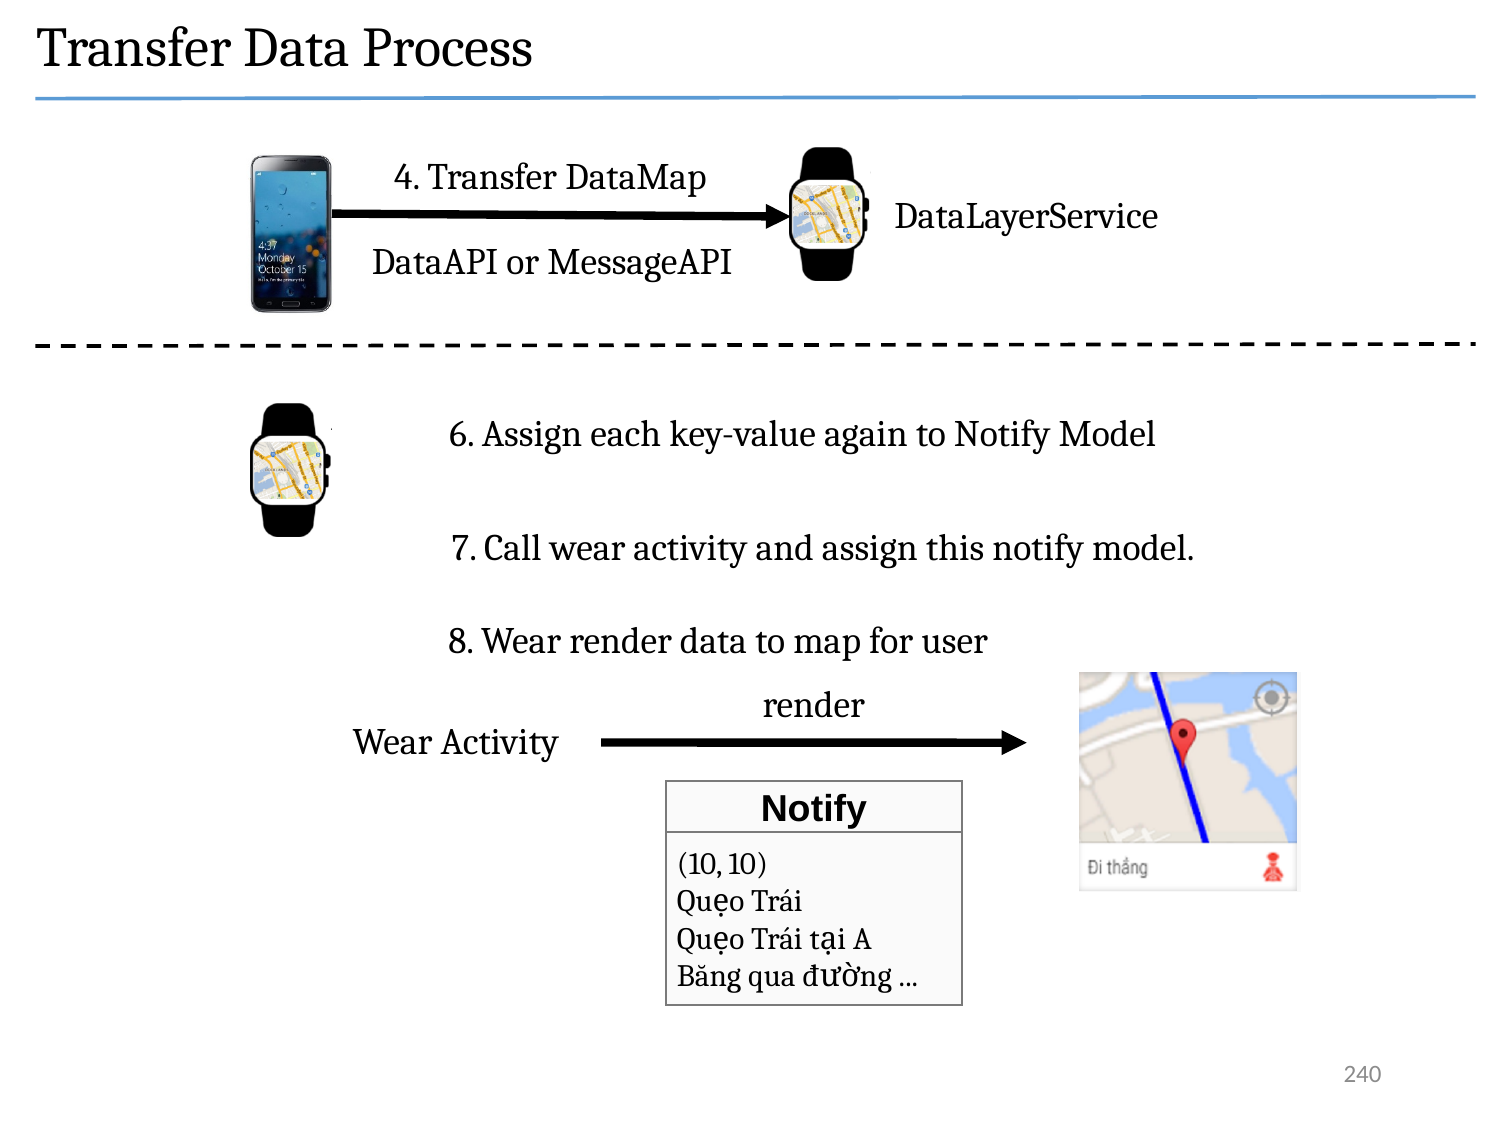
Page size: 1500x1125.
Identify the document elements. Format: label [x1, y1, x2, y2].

text_box [331, 213, 791, 217]
picture [239, 394, 332, 552]
slide_number [1059, 1042, 1397, 1103]
text_box [434, 401, 1173, 462]
text_box [433, 609, 1004, 669]
text_box [372, 229, 749, 290]
picture [202, 147, 372, 317]
text_box [337, 709, 575, 770]
text_box [665, 781, 963, 1006]
text_box [436, 515, 1211, 575]
text_box [379, 144, 723, 205]
title [21, 0, 1316, 97]
text_box [747, 672, 880, 733]
text_box [879, 183, 1174, 244]
picture [777, 138, 871, 296]
picture [1079, 672, 1301, 892]
